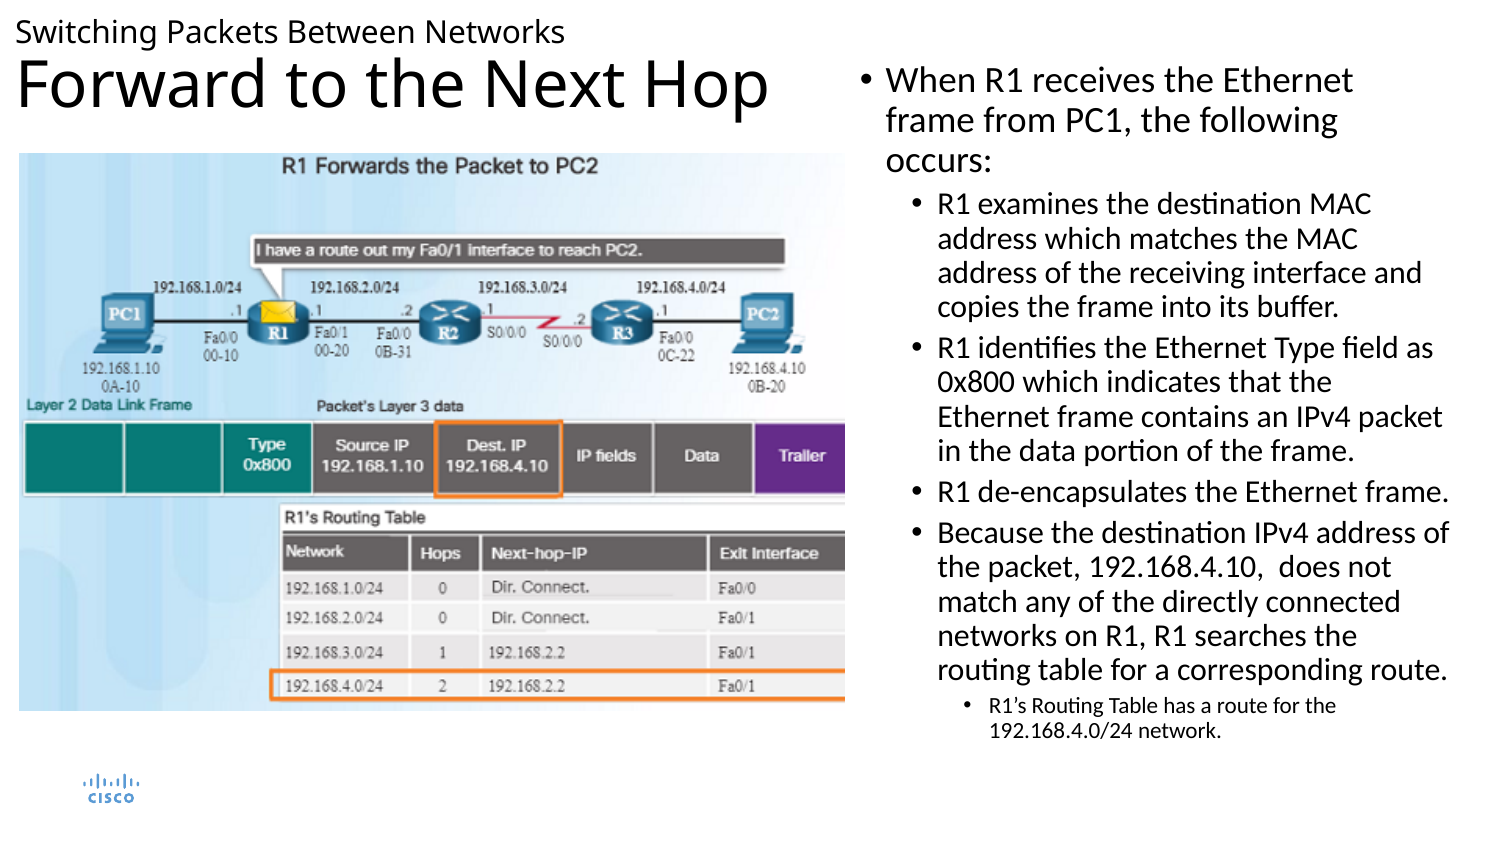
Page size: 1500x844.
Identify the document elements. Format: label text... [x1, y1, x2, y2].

picture [19, 153, 845, 711]
title Switching Packets Between Networks Forward to the Next Hop [0, 6, 799, 131]
list When R1 receives the Ethernet frame from PC1, the following occurs: R1 examines the destination MAC address which matches the MAC address of the receiving interface and copies the frame into its buffer. R1 identifies the Ethernet Type field as 0x800 which indicates that the Ethernet frame contains an IPv4 packet in the data portion of the frame. R1 de-encapsulates the Ethernet frame. Because the destination IPv4 address of the packet, 192.168.4.10, does not match any of the directly connected networks on R1, R1 searches the routing table for a corresponding route. R1’s Routing Table has a route for the 192.168.4.0/24 network. [844, 53, 1467, 812]
